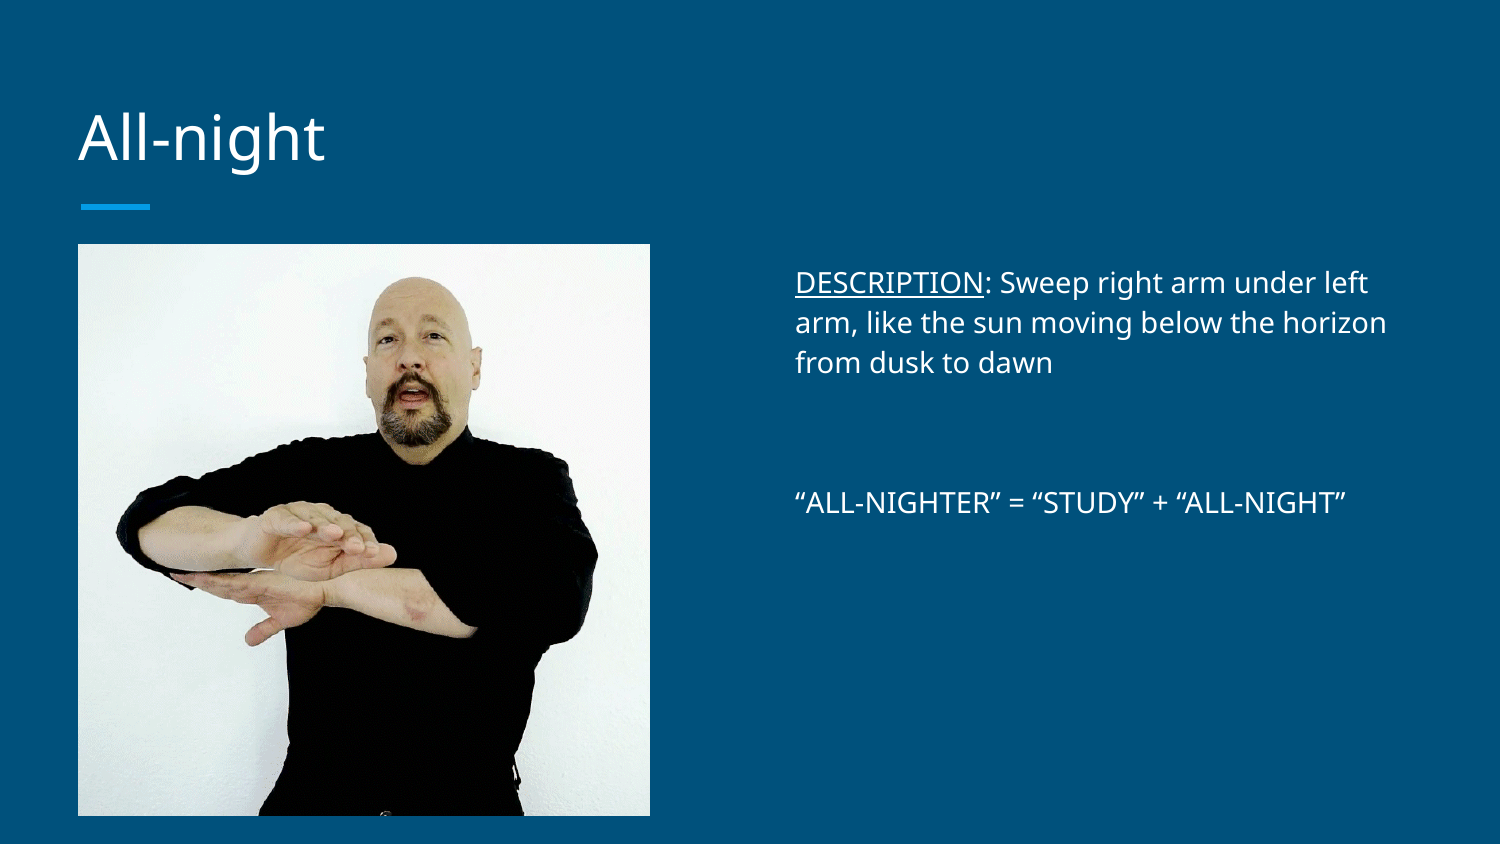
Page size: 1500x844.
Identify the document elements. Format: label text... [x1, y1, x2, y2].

list DESCRIPTION: Sweep right arm under left arm, like the sun moving below the horizon from dusk to dawn [780, 244, 1437, 377]
list “ALL-NIGHTER” = “STUDY” + “ALL-NIGHT” [780, 463, 1437, 596]
title All-night [63, 75, 1437, 188]
picture [79, 245, 649, 815]
